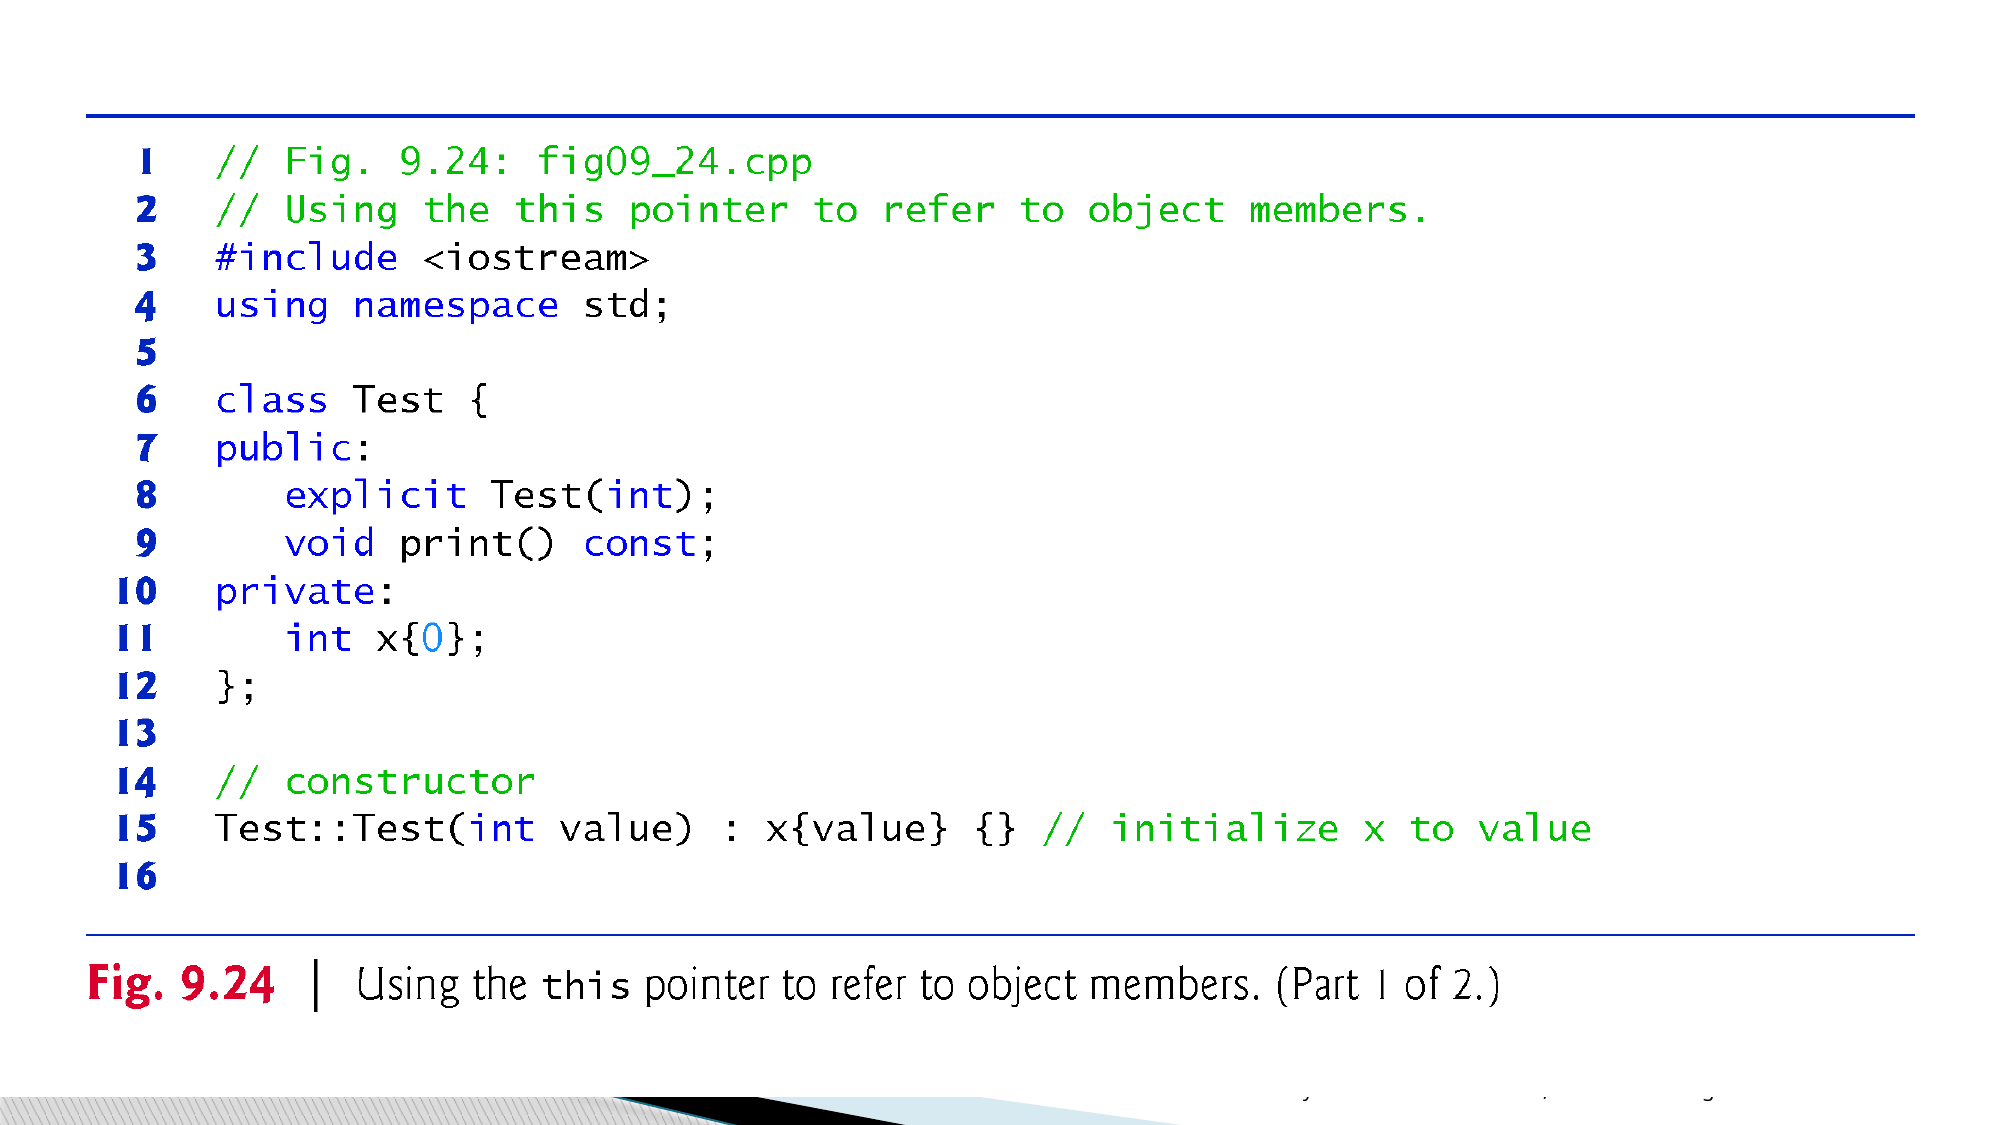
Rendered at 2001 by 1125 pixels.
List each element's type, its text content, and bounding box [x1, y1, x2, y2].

picture [0, 27, 2000, 1097]
footer ©1992-2017 by Pearson Education, Inc. All Rights Reserved. [866, 1107, 1892, 1112]
